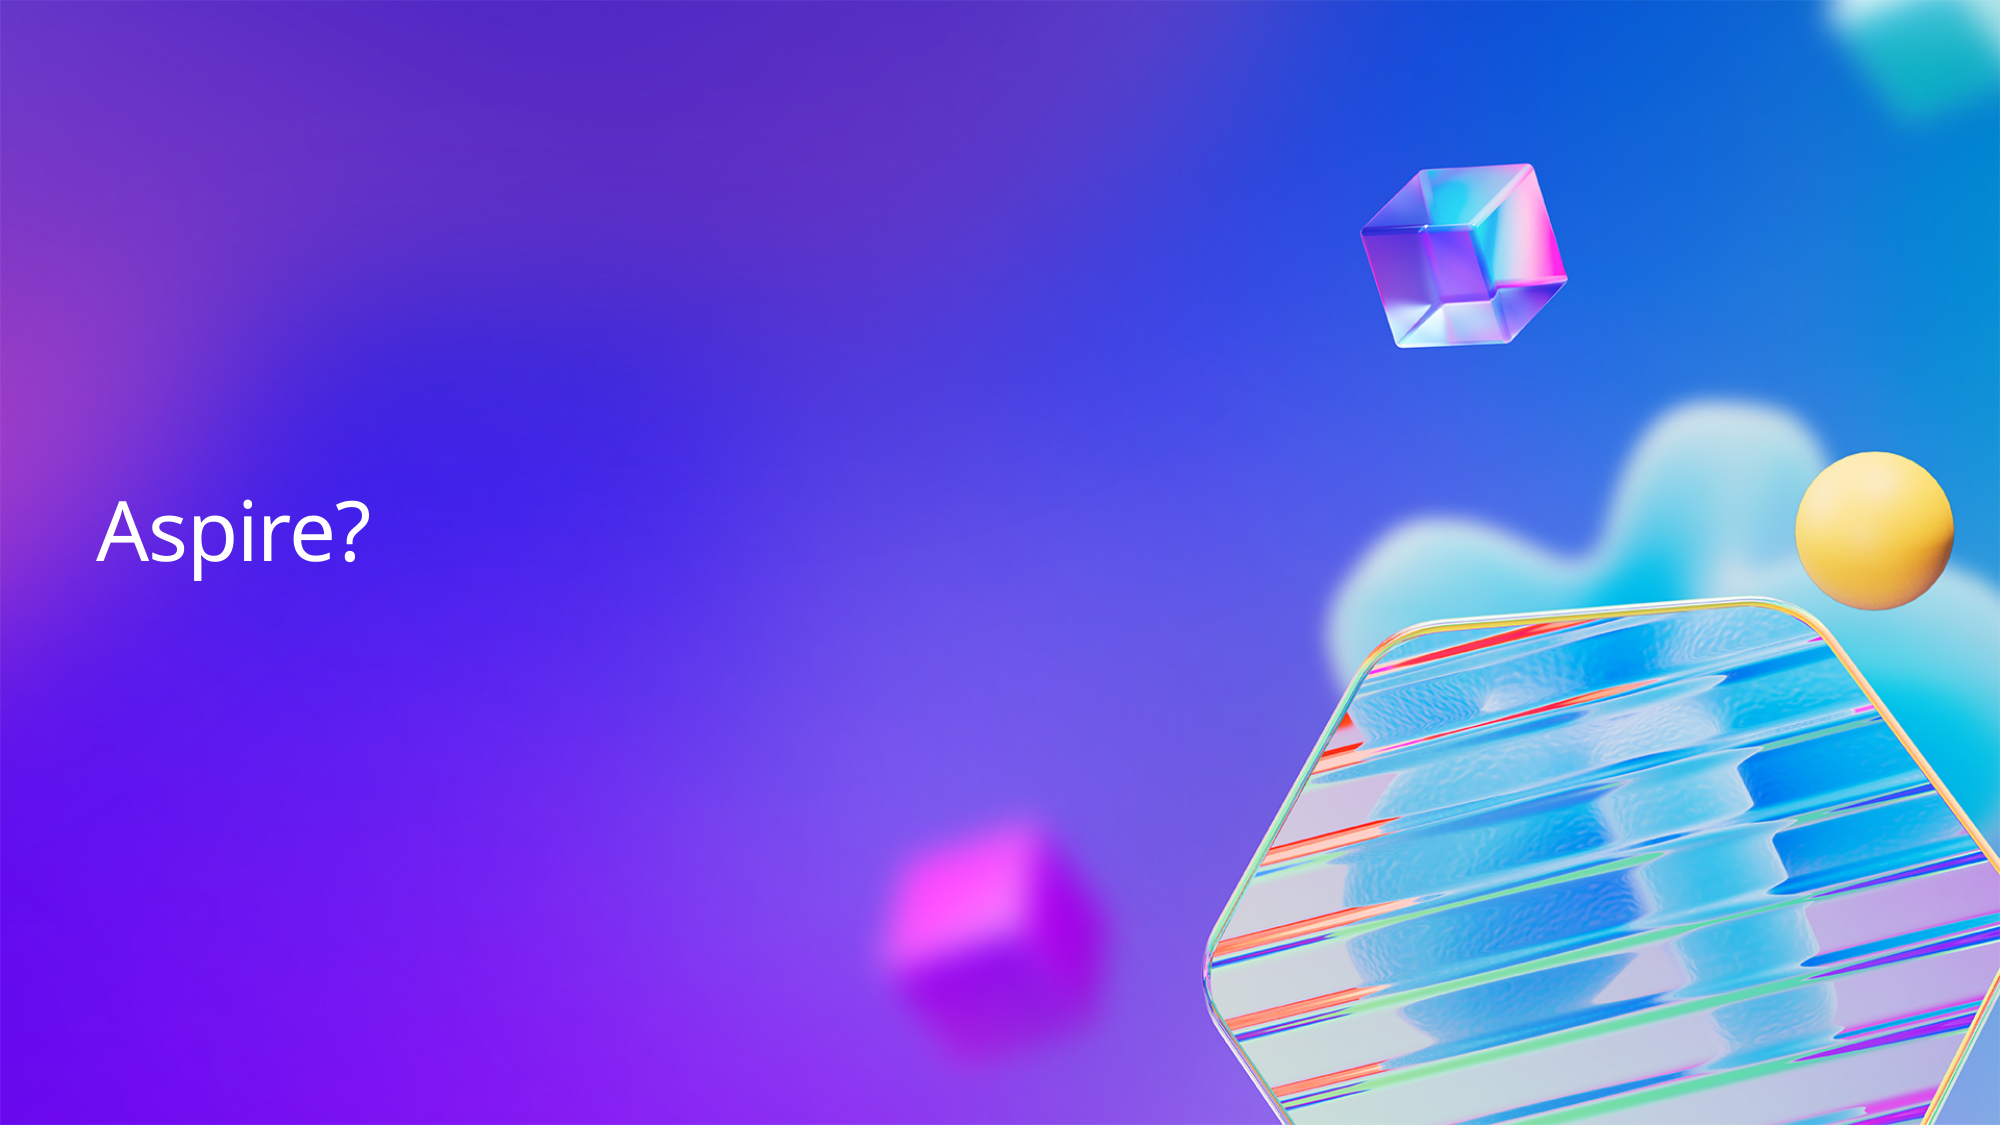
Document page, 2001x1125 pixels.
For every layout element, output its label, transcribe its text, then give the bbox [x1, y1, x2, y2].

title Aspire? [96, 488, 1191, 580]
picture [0, 0, 2000, 1125]
